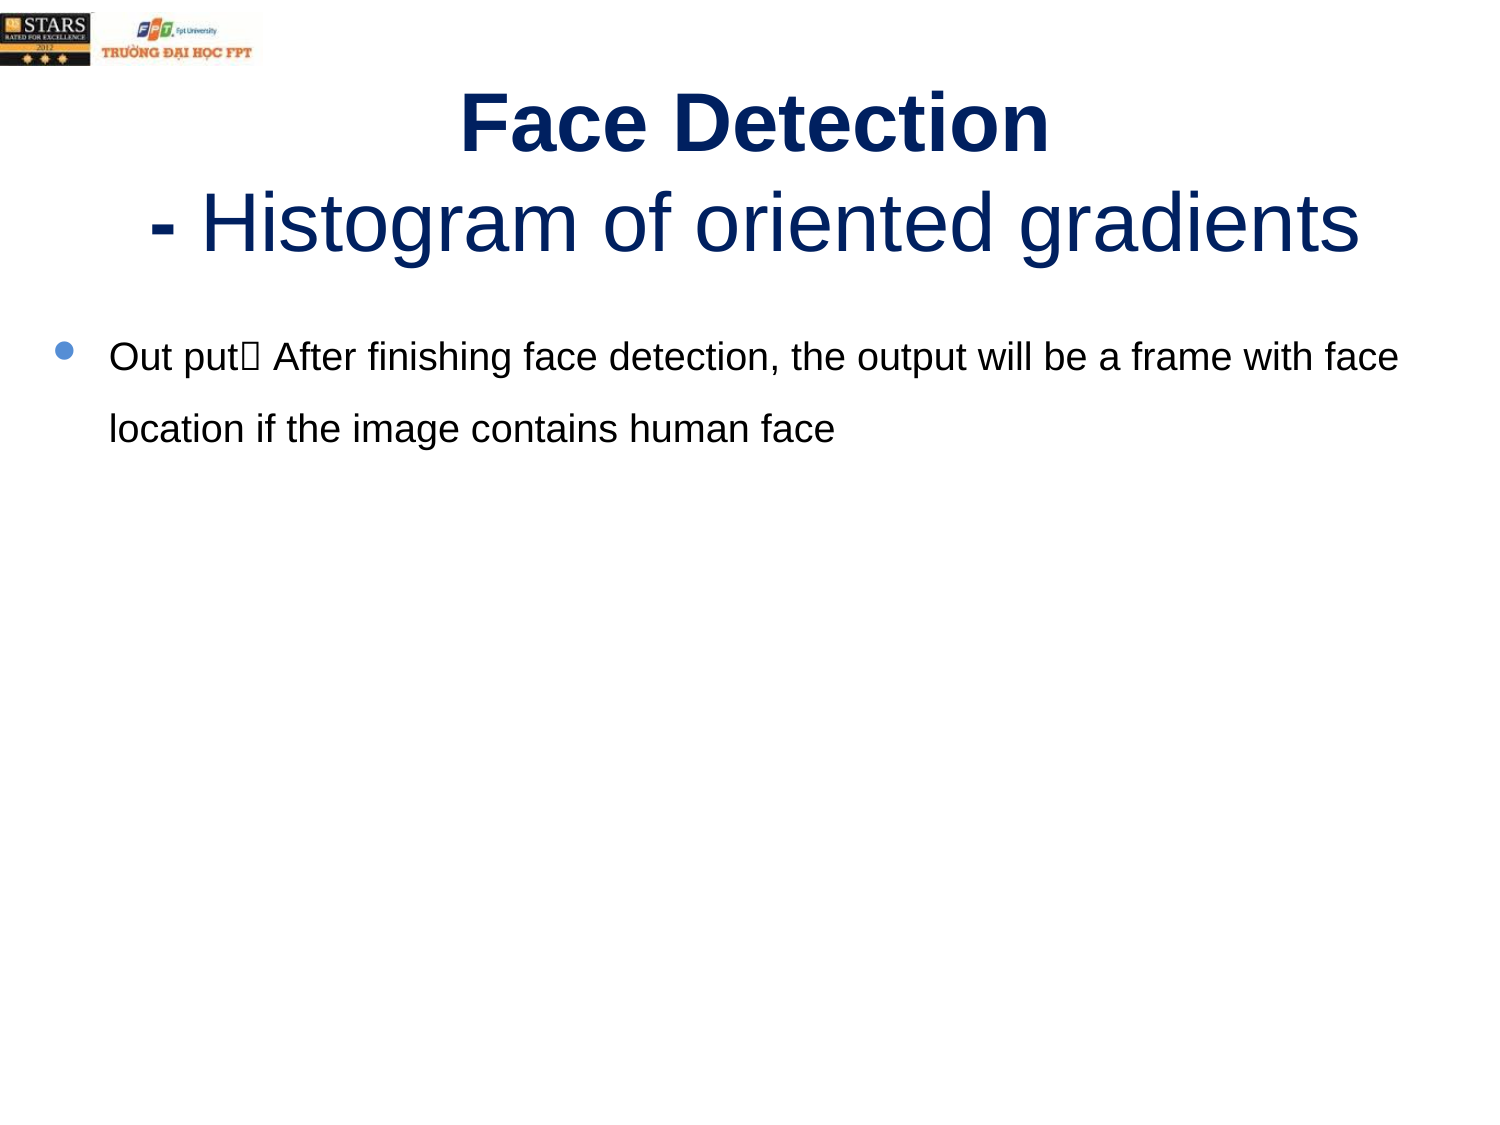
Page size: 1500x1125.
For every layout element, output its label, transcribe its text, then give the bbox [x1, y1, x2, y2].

picture [0, 12, 263, 66]
title Face Detection - Histogram of oriented gradients [80, 97, 1431, 240]
list Out put After finishing face detection, the output will be a frame with face location if the image contains human face [37, 299, 1475, 1043]
